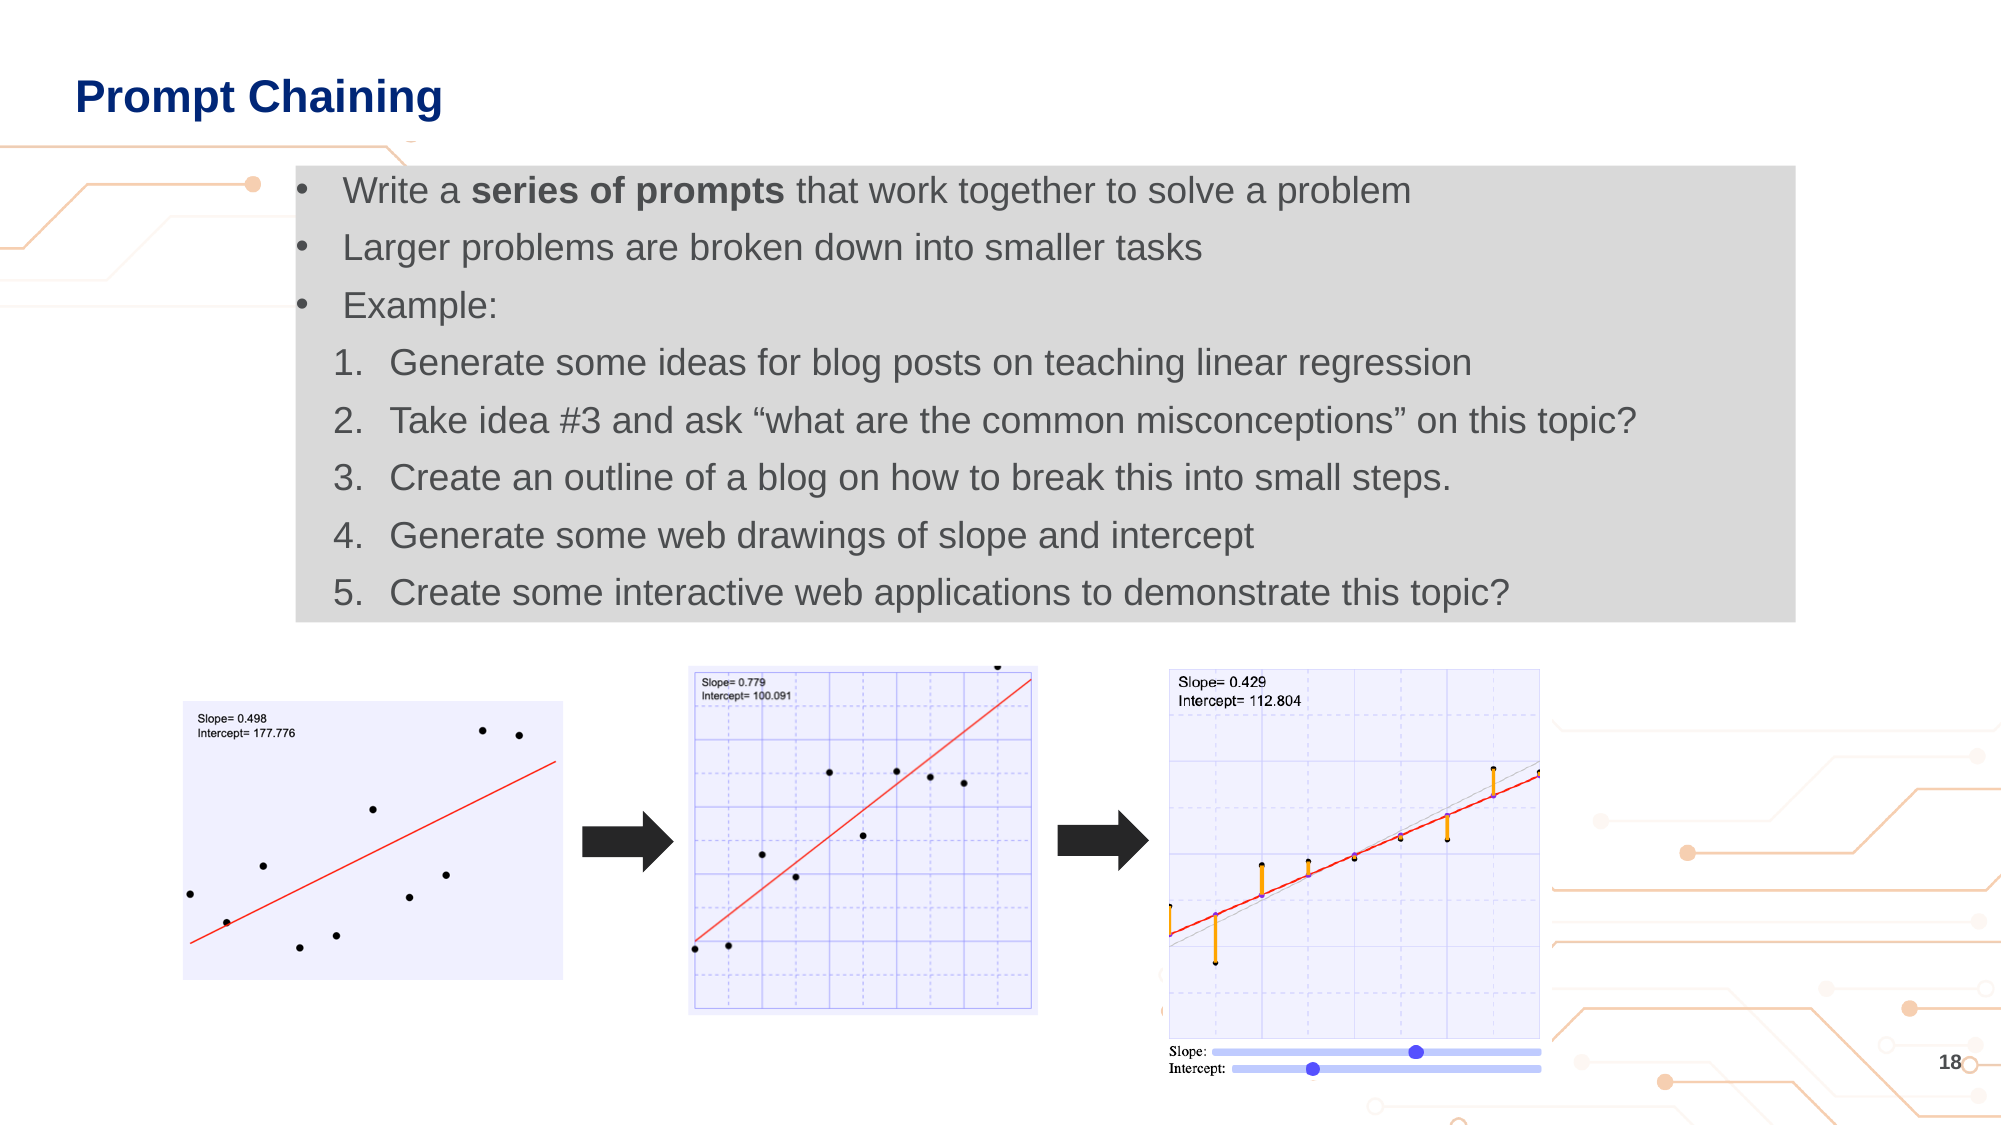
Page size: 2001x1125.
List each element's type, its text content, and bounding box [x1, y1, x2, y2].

title Prompt Chaining [75, 72, 1650, 123]
picture [182, 701, 564, 980]
text_box [1056, 808, 1150, 873]
list Write a series of prompts that work together to solve a problem Larger problems are broken down into smaller tasks Example: Generate some ideas for blog posts on teaching linear regression Take idea #3 and ask “what are the common misconceptions” on this topic? Create an outline of a blog on how to break this into small steps. Generate some web drawings of slope and intercept Create some interactive web applications to demonstrate this topic? [295, 165, 1796, 623]
picture [1163, 665, 1552, 1080]
picture [683, 665, 1042, 1016]
text_box [581, 809, 675, 874]
